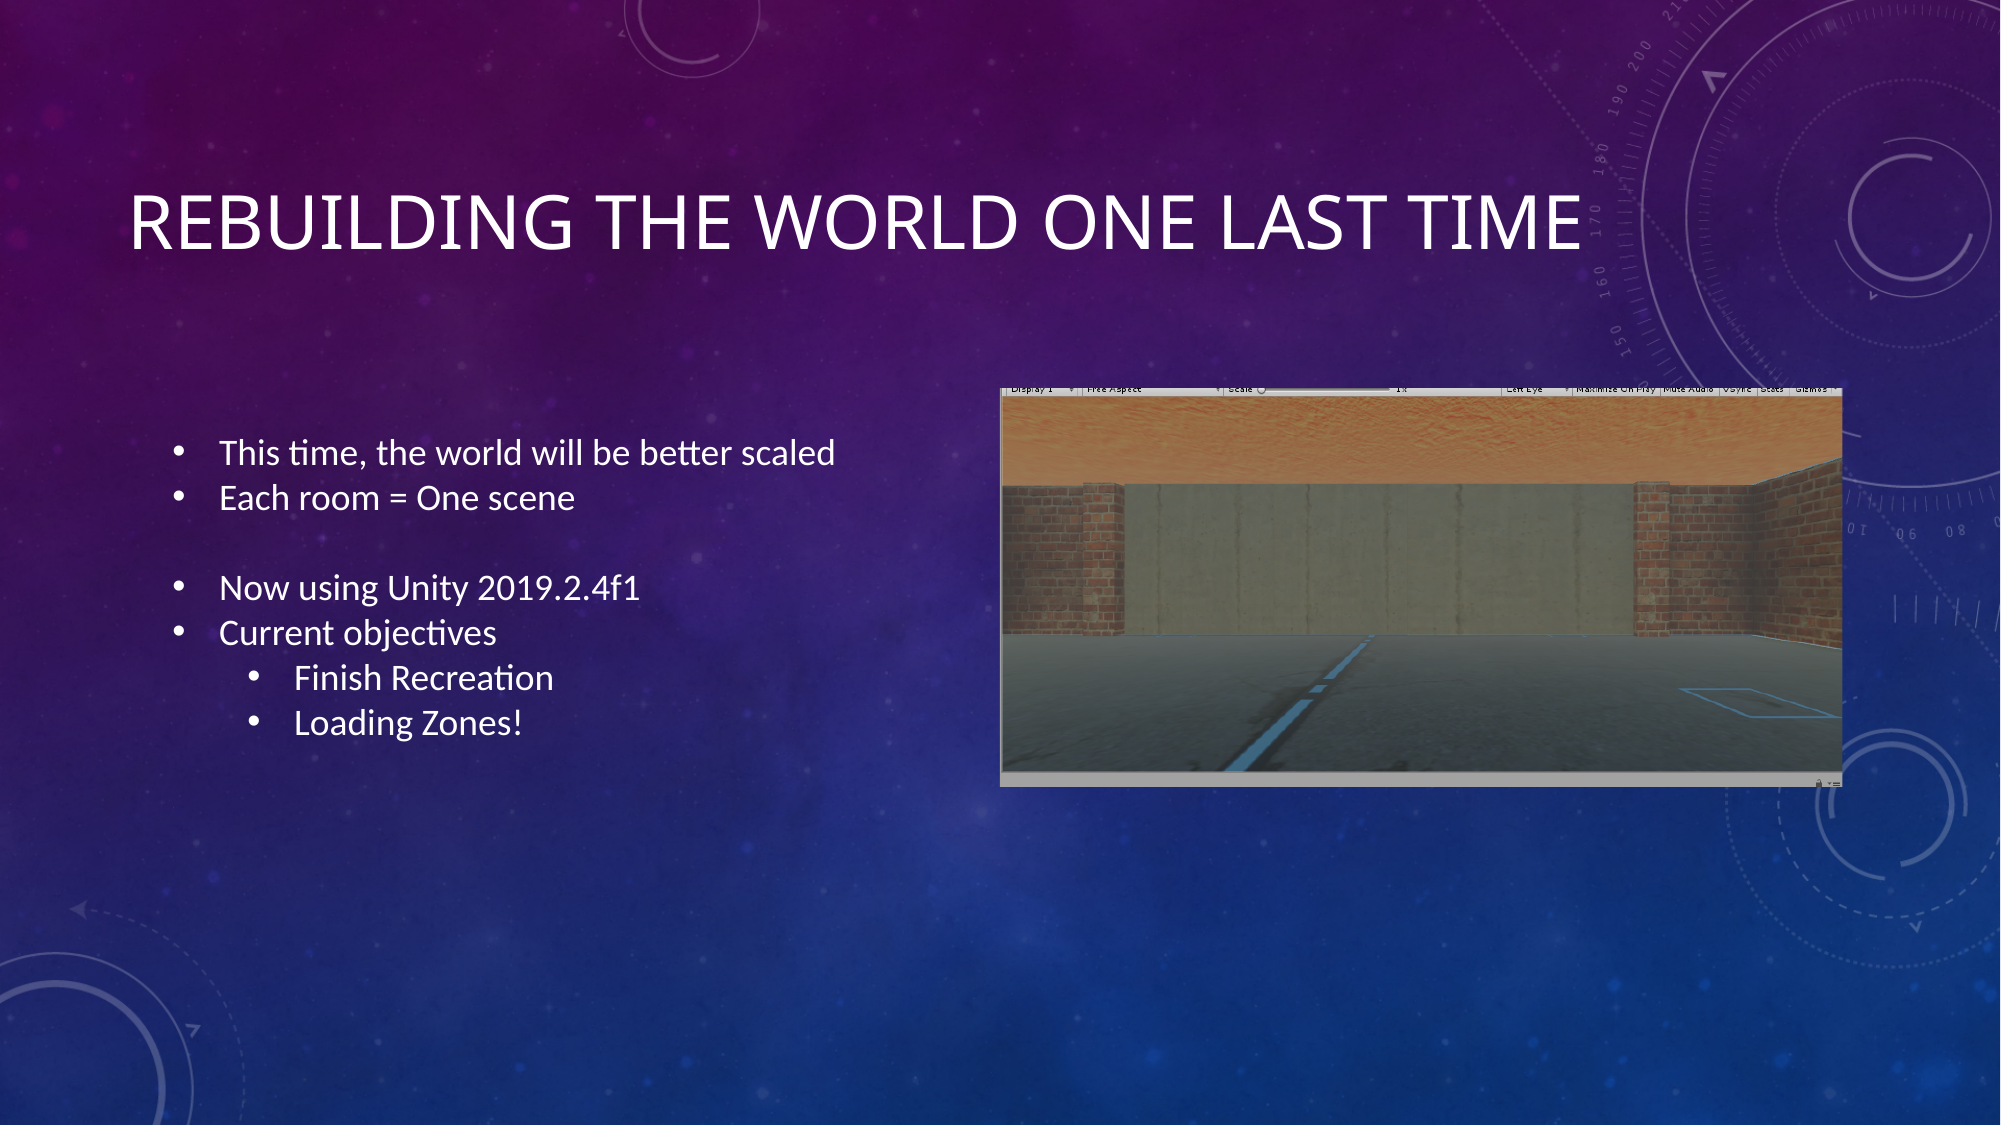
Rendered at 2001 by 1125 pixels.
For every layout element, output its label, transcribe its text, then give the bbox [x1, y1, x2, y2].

title Rebuilding the World One Last time [112, 99, 1775, 339]
picture [0, 0, 2001, 1125]
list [999, 388, 1843, 787]
text_box This time, the world will be better scaled Each room = One scene Now using Unity 2019.2.4f1 Current objectives Finish Recreation Loading Zones! [157, 420, 993, 751]
